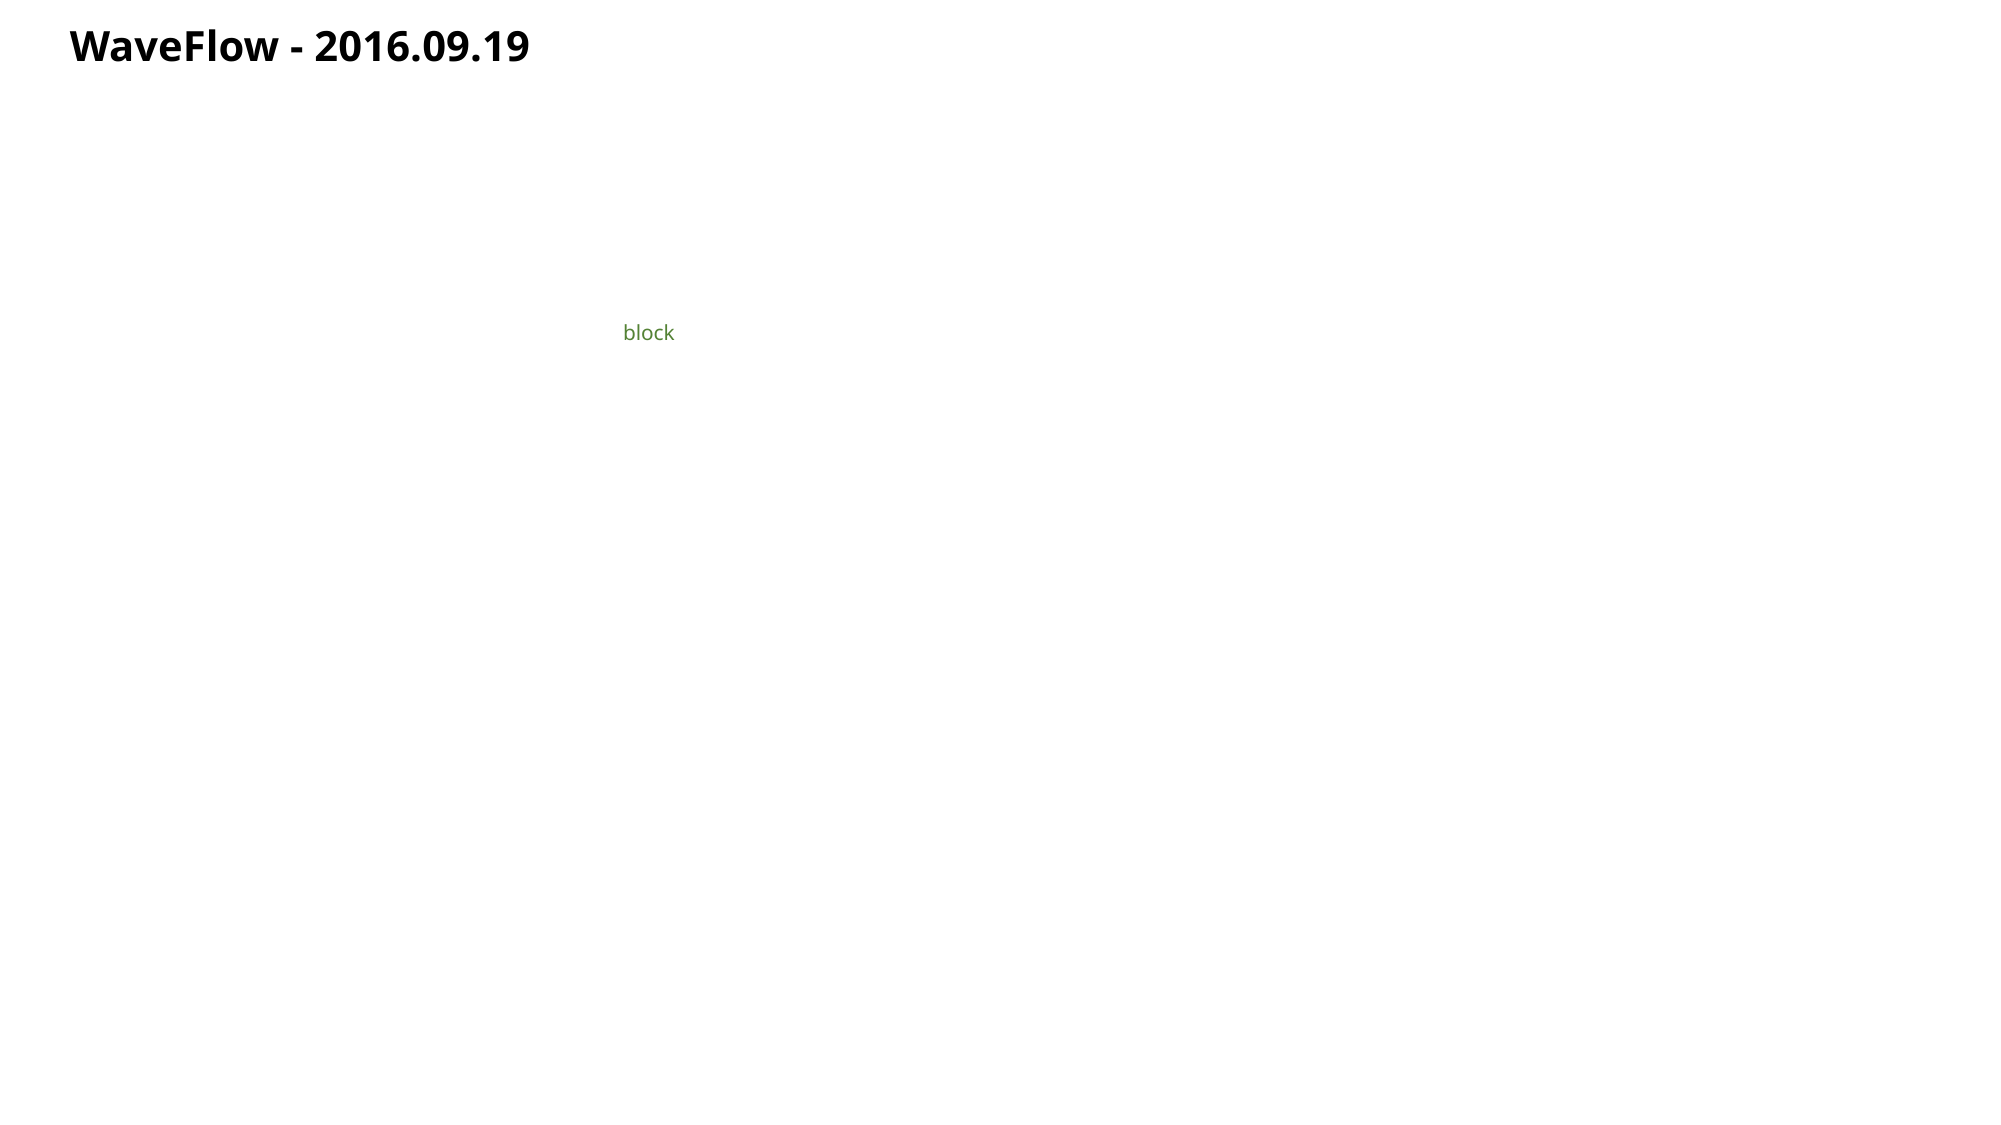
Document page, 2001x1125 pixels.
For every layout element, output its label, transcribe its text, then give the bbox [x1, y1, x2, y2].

text_box WaveFlow - 2016.09.19 [54, 11, 1161, 77]
text_box block [608, 312, 690, 353]
